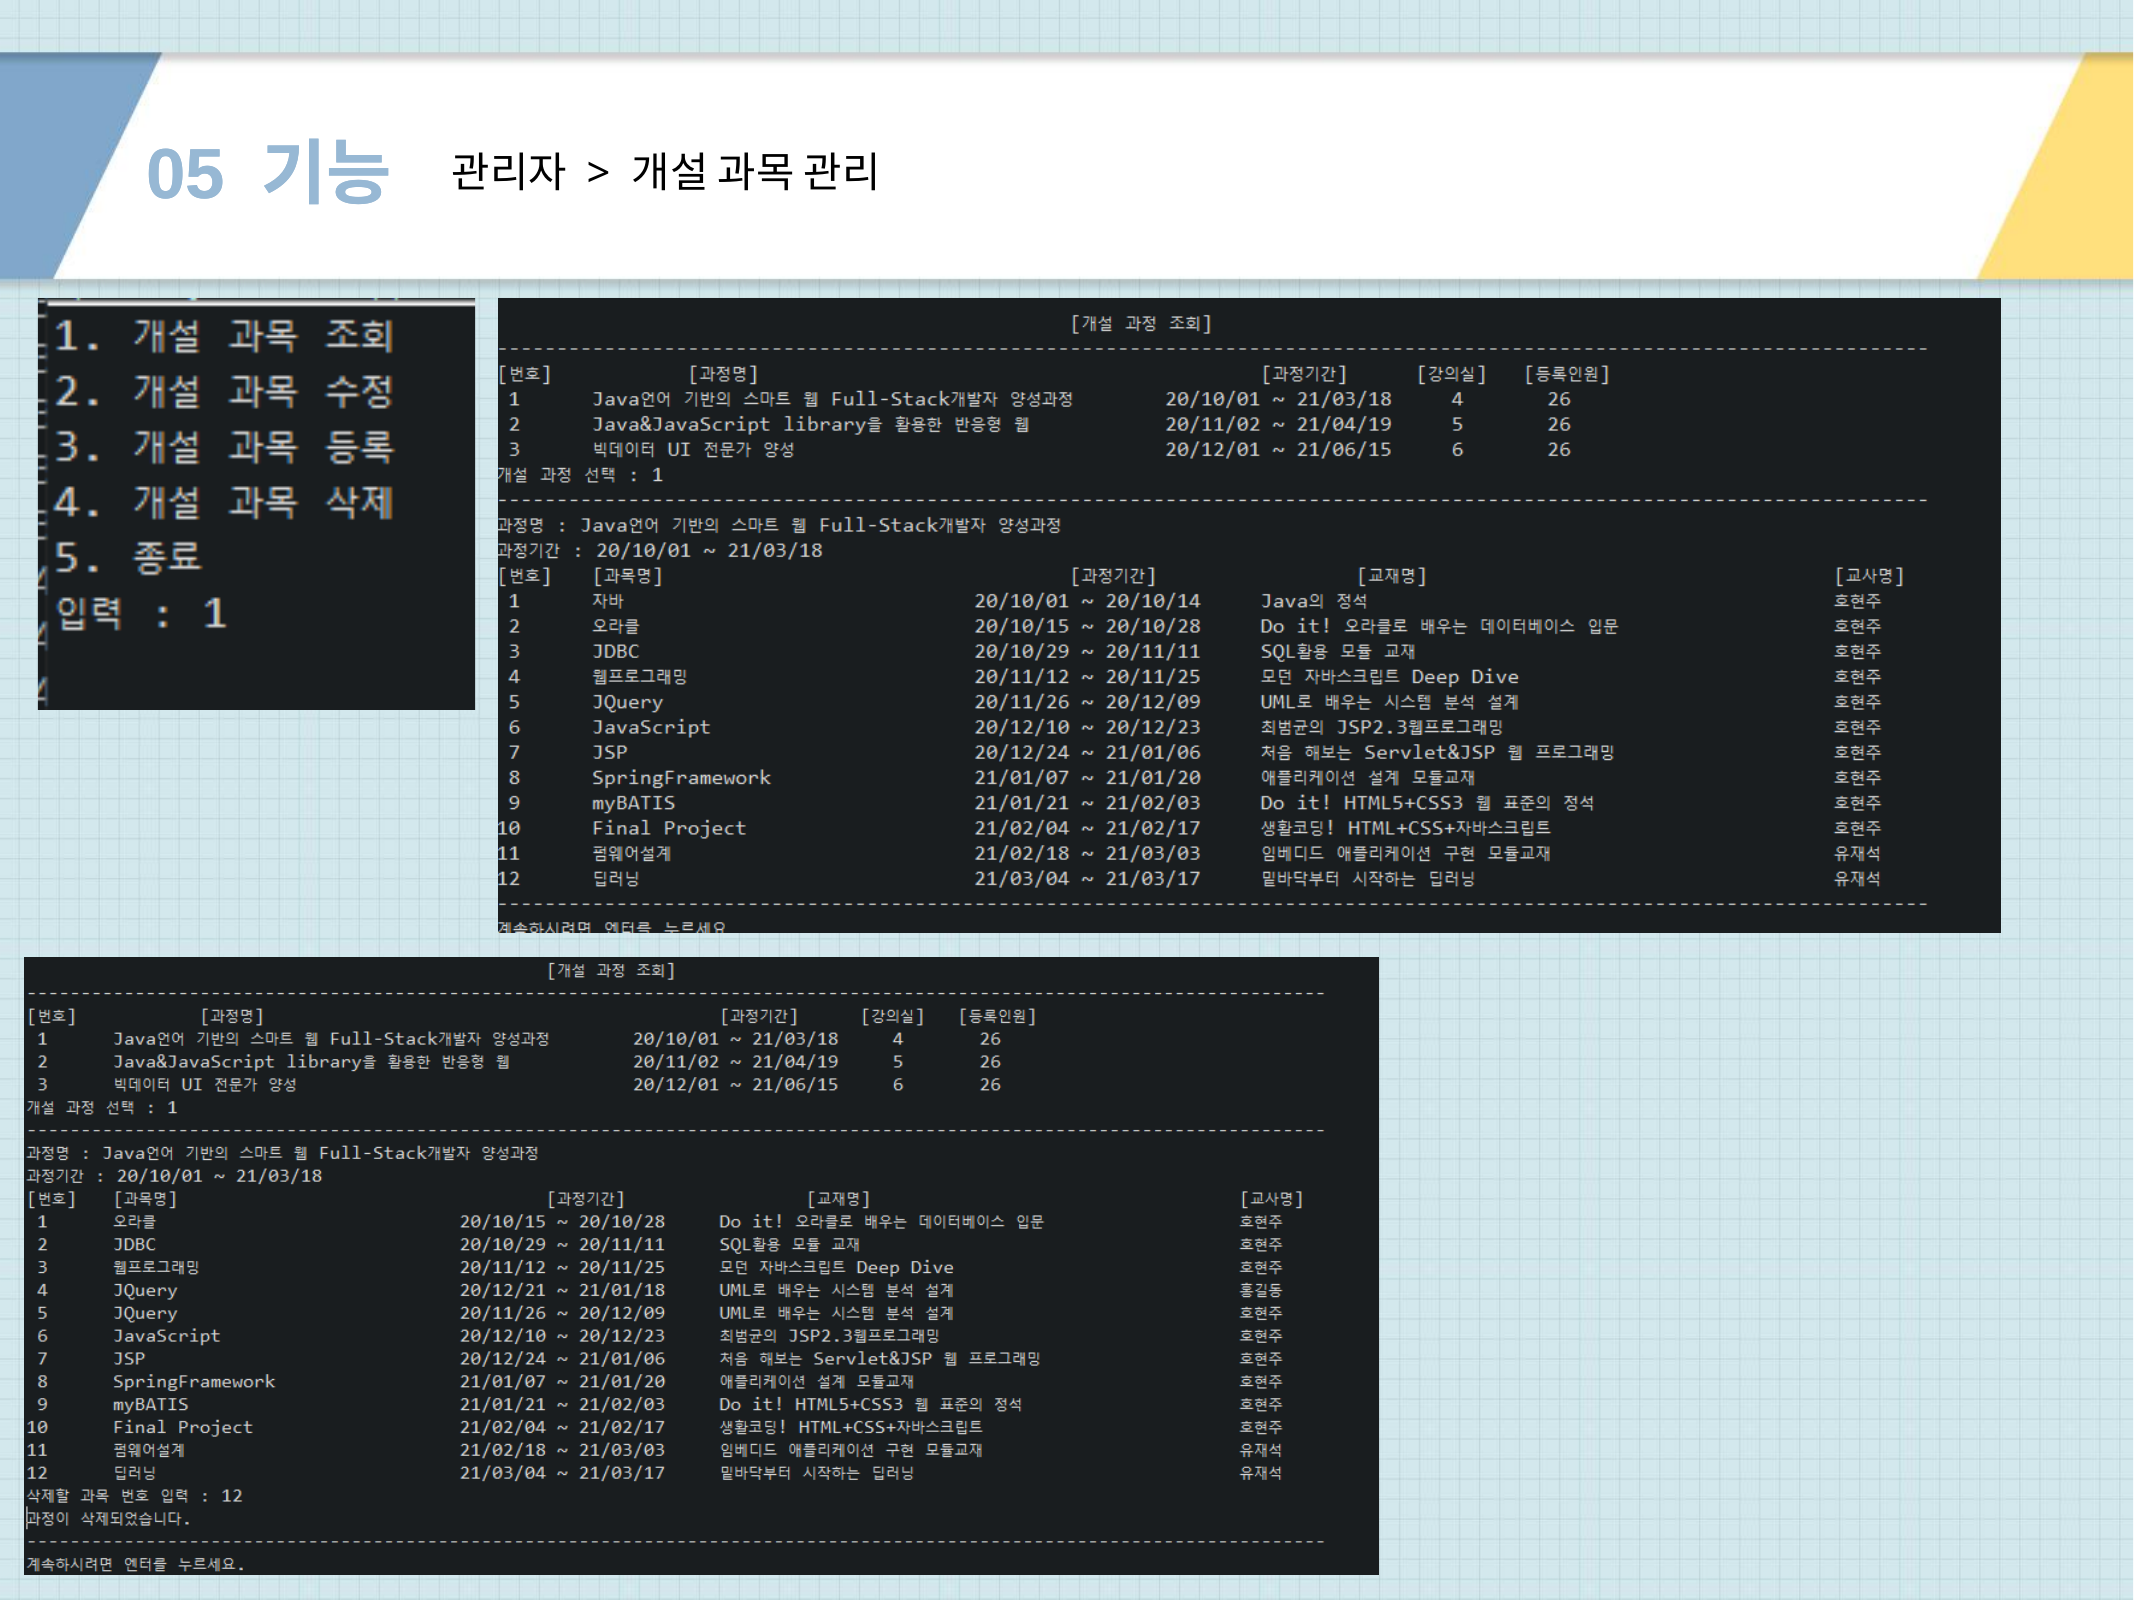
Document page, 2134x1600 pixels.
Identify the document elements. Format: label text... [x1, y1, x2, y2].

text_box 05 기능 [136, 77, 1924, 264]
picture [0, 0, 2134, 1600]
text_box 관리자 > 개설 과목 관리 [436, 130, 1924, 211]
